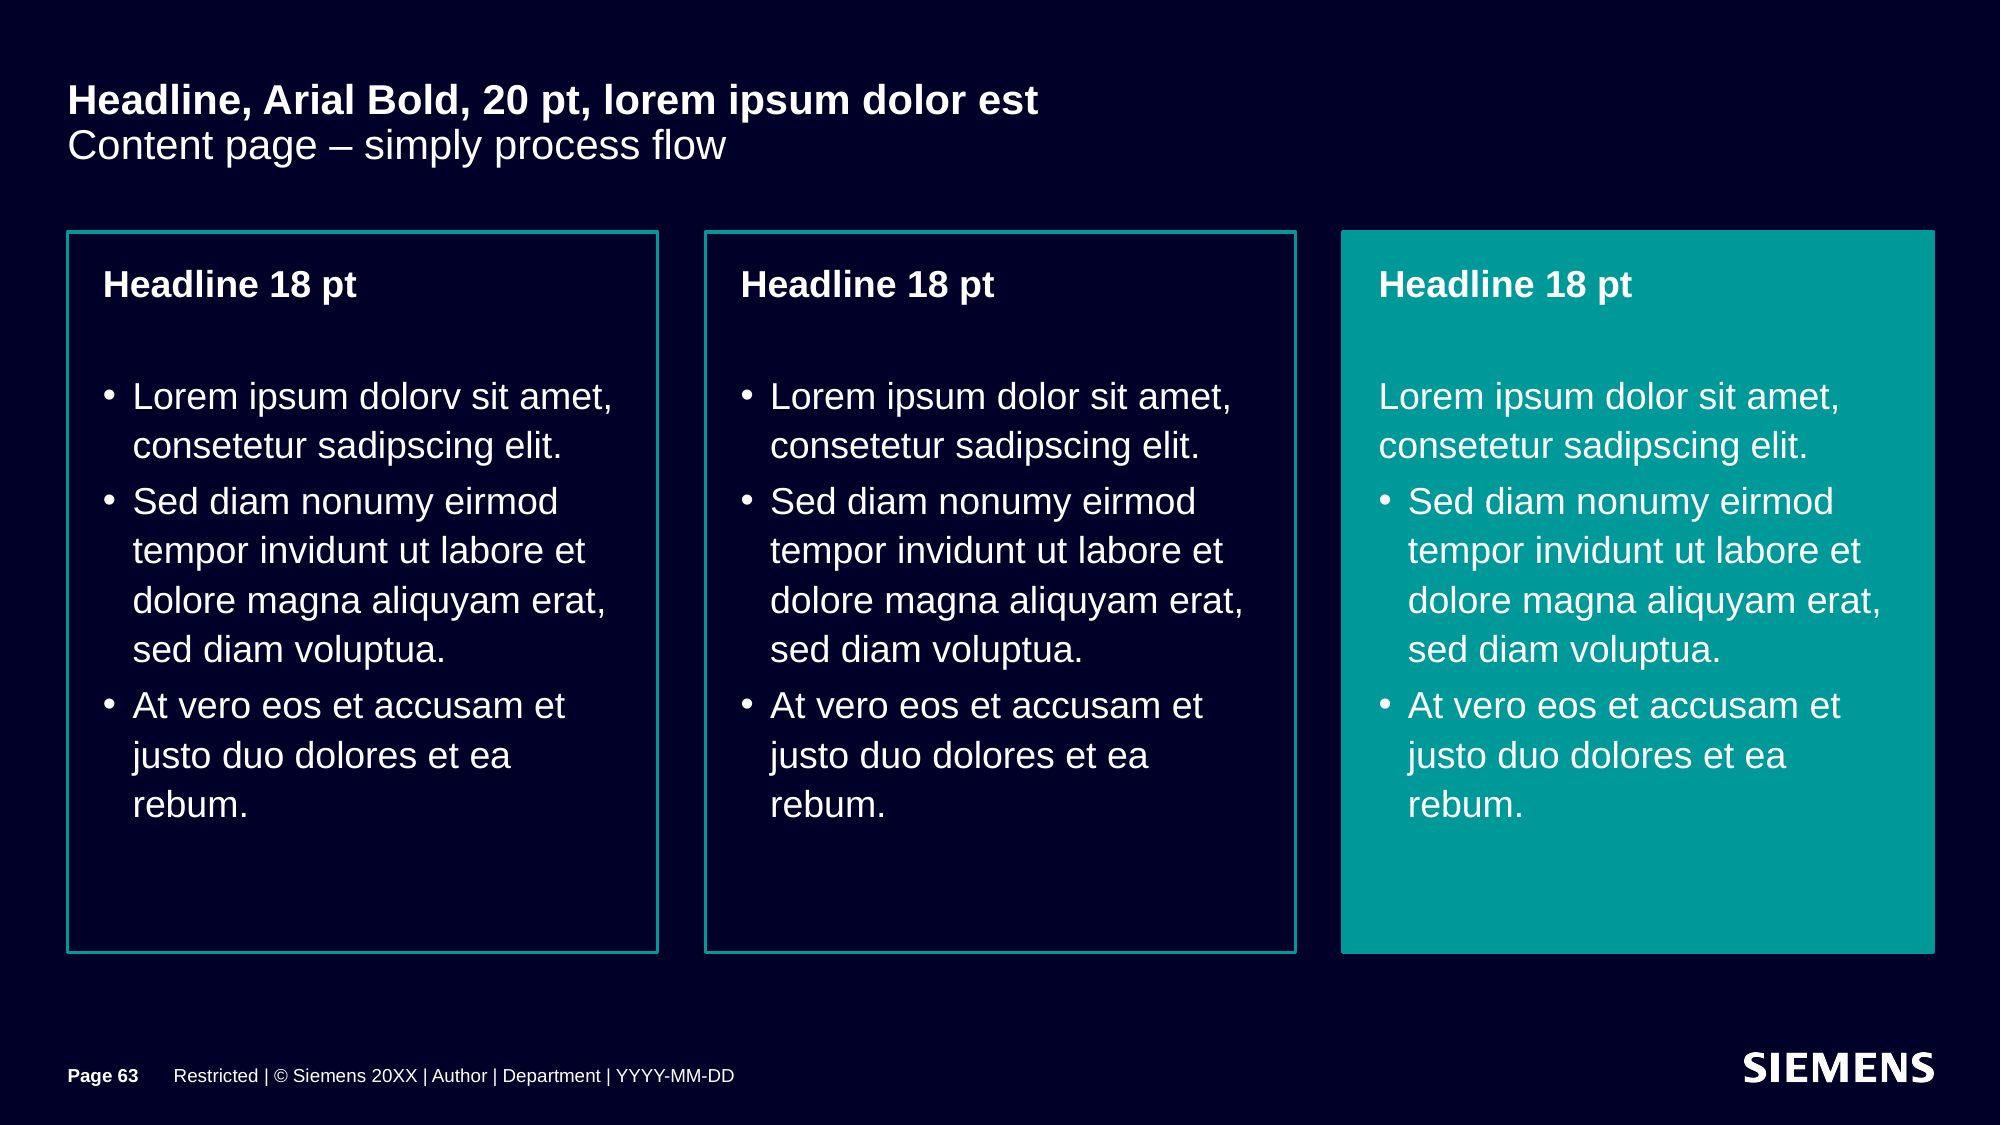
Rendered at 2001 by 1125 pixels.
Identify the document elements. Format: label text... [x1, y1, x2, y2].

list Headline 18 pt Lorem ipsum dolorv sit amet, consetetur sadipscing elit. Sed diam nonumy eirmod tempor invidunt ut labore et dolore magna aliquyam erat, sed diam voluptua. At vero eos et accusam et justo duo dolores et ea rebum. [66, 230, 659, 954]
picture [1744, 1052, 1934, 1083]
footer Restricted | © Siemens 20XX | Author | Department | YYYY-MM-DD [174, 1035, 1686, 1125]
title Headline, Arial Bold, 20 pt, lorem ipsum dolor est Content page – simply process flow [67, 78, 1686, 173]
list Headline 18 pt Lorem ipsum dolor sit amet, consetetur sadipscing elit. Sed diam nonumy eirmod tempor invidunt ut labore et dolore magna aliquyam erat, sed diam voluptua. At vero eos et accusam et justo duo dolores et ea rebum. [704, 230, 1297, 954]
list Headline 18 pt Lorem ipsum dolor sit amet, consetetur sadipscing elit. Sed diam nonumy eirmod tempor invidunt ut labore et dolore magna aliquyam erat, sed diam voluptua. At vero eos et accusam et justo duo dolores et ea rebum. [1341, 230, 1935, 954]
slide_number Page 63 [67, 1035, 174, 1125]
